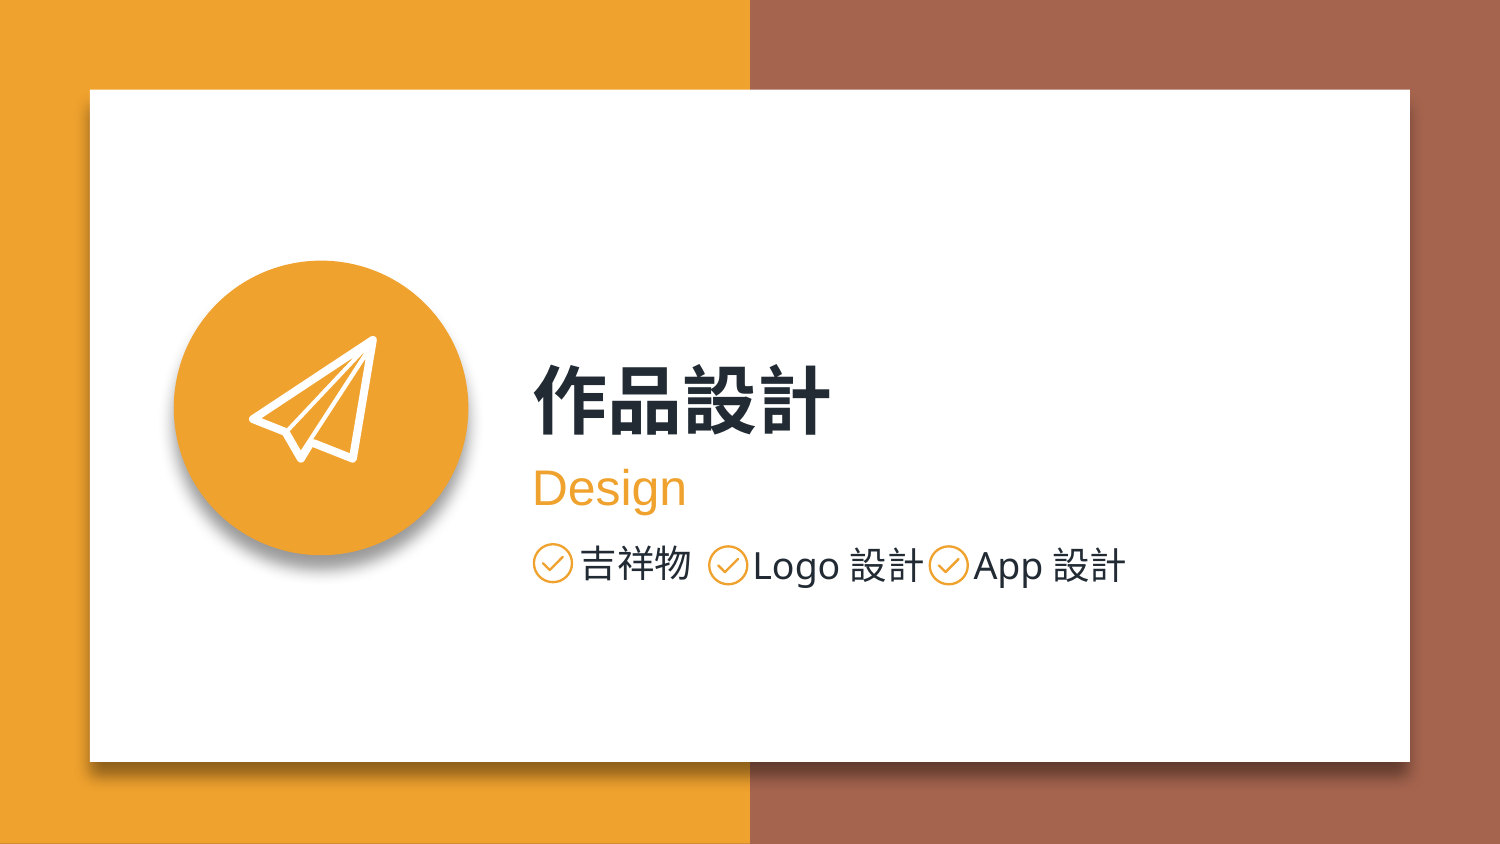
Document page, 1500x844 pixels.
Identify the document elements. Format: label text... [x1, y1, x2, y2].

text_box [532, 543, 574, 584]
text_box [708, 545, 749, 586]
text_box 吉祥物 [565, 532, 708, 593]
text_box App設計 [958, 535, 1143, 595]
text_box Design [517, 448, 703, 523]
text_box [928, 545, 969, 586]
text_box [172, 259, 470, 557]
text_box [89, 89, 1411, 763]
text_box [248, 335, 377, 463]
text_box 作品設計 [517, 346, 848, 451]
text_box Logo設計 [737, 535, 940, 595]
